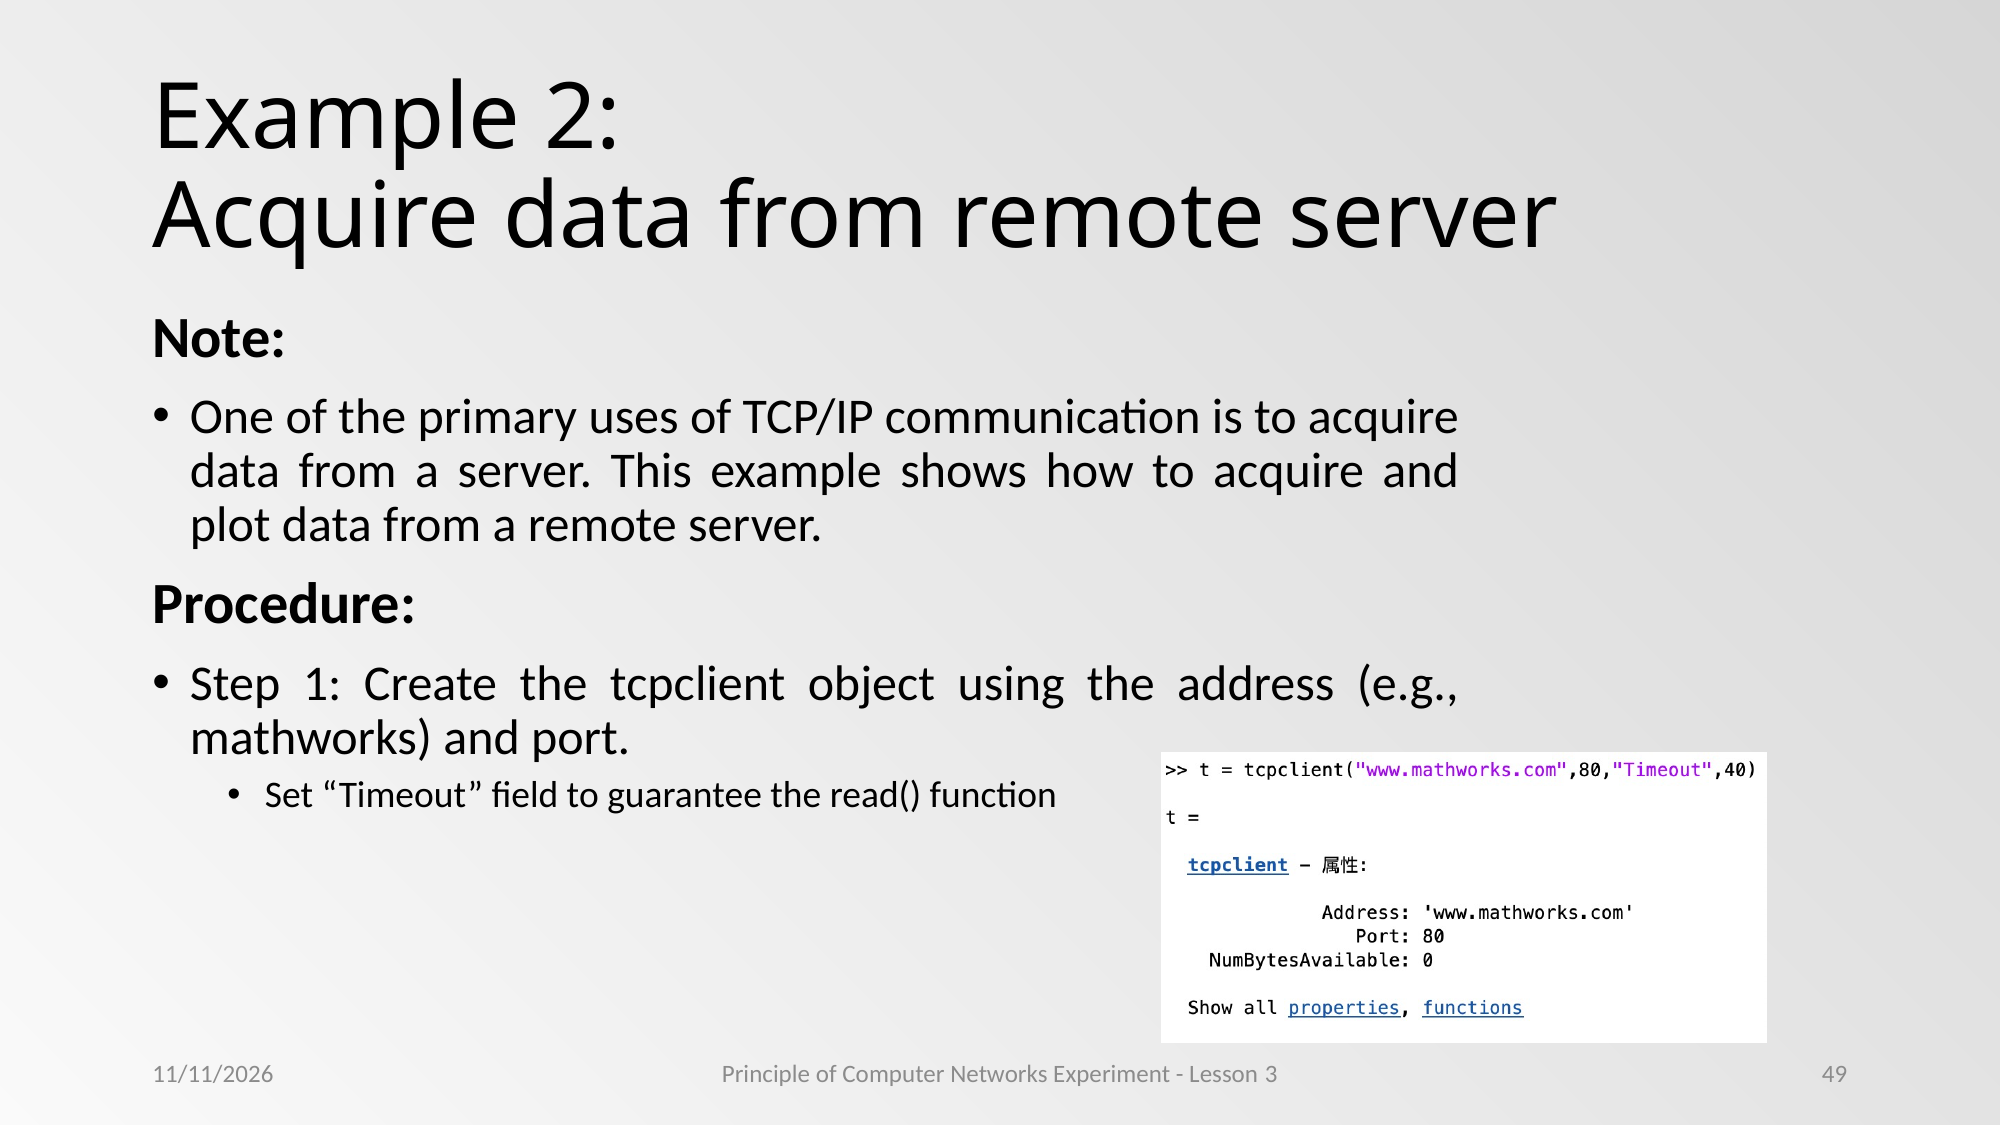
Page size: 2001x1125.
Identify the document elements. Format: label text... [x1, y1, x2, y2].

footer Principle of Computer Networks Experiment - Lesson 3 [662, 1042, 1338, 1103]
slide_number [137, 1042, 588, 1103]
slide_number 49 [1412, 1042, 1863, 1103]
list Note: One of the primary uses of TCP/IP communication is to acquire data from a server. This example shows how to acquire and plot data from a remote server. Procedure: Step 1: Create the tcpclient object using the address (e.g., mathworks) and port. Set “Timeout” field to guarantee the read() function [137, 299, 1475, 1043]
picture [1161, 752, 1767, 1043]
title Example 2: Acquire data from remote server [137, 59, 1863, 278]
